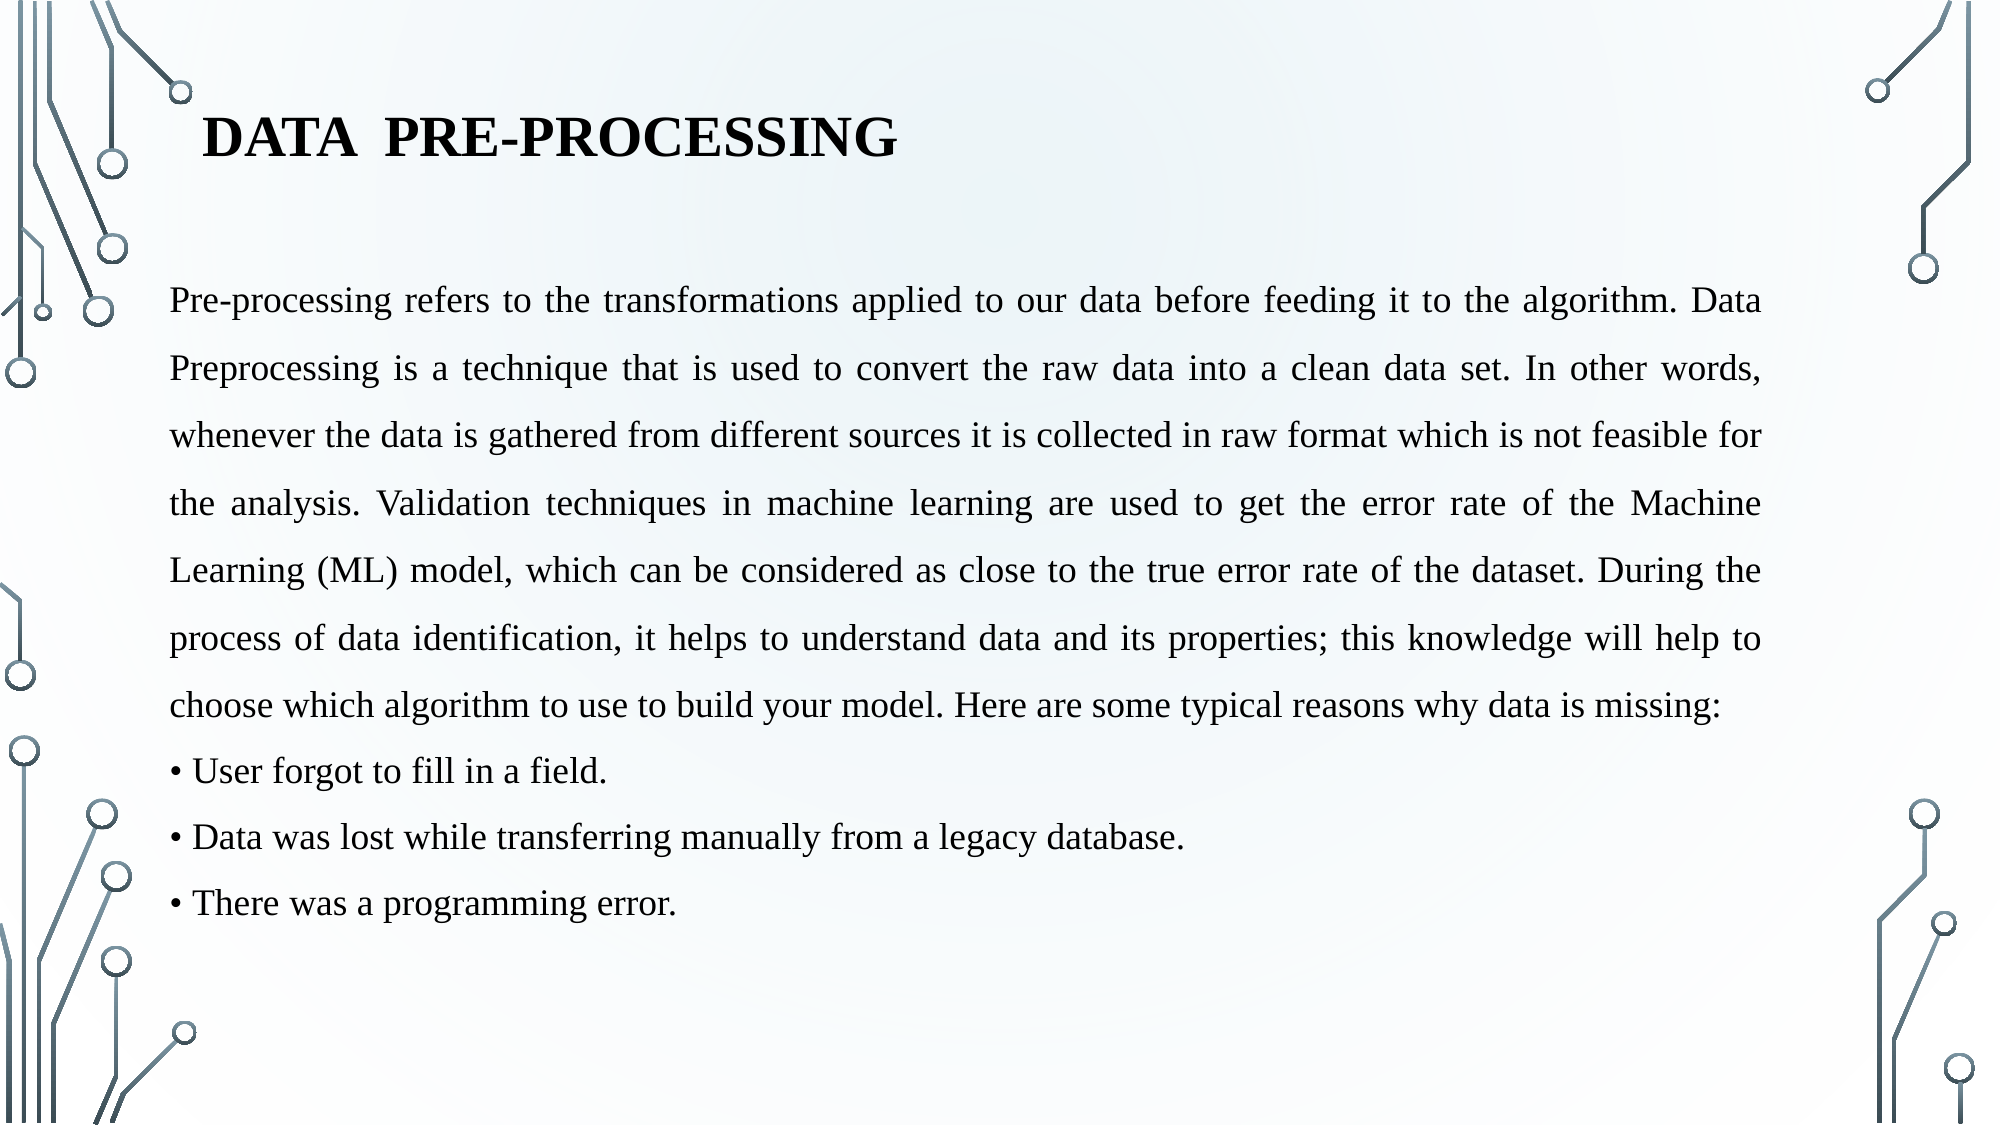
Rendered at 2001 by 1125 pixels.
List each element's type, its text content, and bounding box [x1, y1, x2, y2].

title Data Pre-processing [187, 64, 1813, 211]
list Pre-processing refers to the transformations applied to our data before feeding it to the algorithm. Data Preprocessing is a technique that is used to convert the raw data into a clean data set. In other words, whenever the data is gathered from different sources it is collected in raw format which is not feasible for the analysis. Validation techniques in machine learning are used to get the error rate of the Machine Learning (ML) model, which can be considered as close to the true error rate of the dataset. During the process of data identification, it helps to understand data and its properties; this knowledge will help to choose which algorithm to use to build your model. Here are some typical reasons why data is missing: • User forgot to fill in a field. • Data was lost while transferring manually from a legacy database. • There was a programming error. [154, 245, 1780, 1061]
